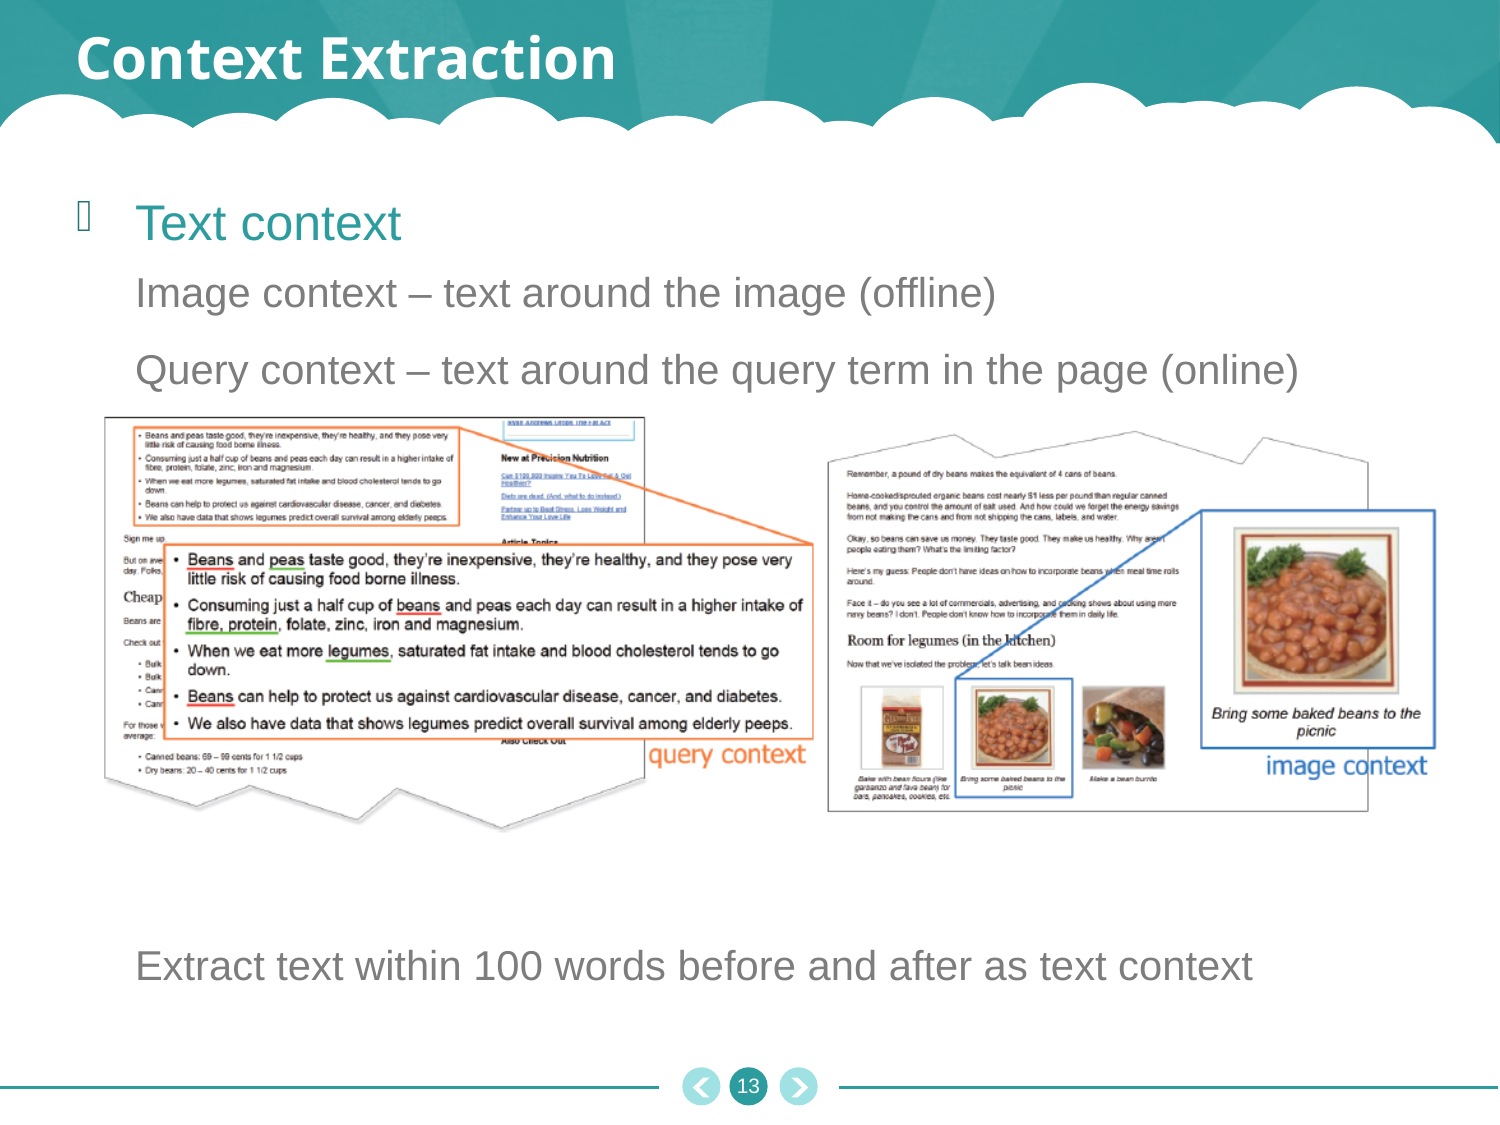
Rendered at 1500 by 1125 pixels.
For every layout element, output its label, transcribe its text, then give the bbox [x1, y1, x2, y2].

title Context Extraction [60, 0, 1434, 100]
picture [89, 394, 1467, 862]
list Text context Image context – text around the image (offline) Query context – text around the query term in the page (online) Extract text within 100 words before and after as text context [61, 177, 1434, 1014]
slide_number 12 [718, 1054, 779, 1115]
